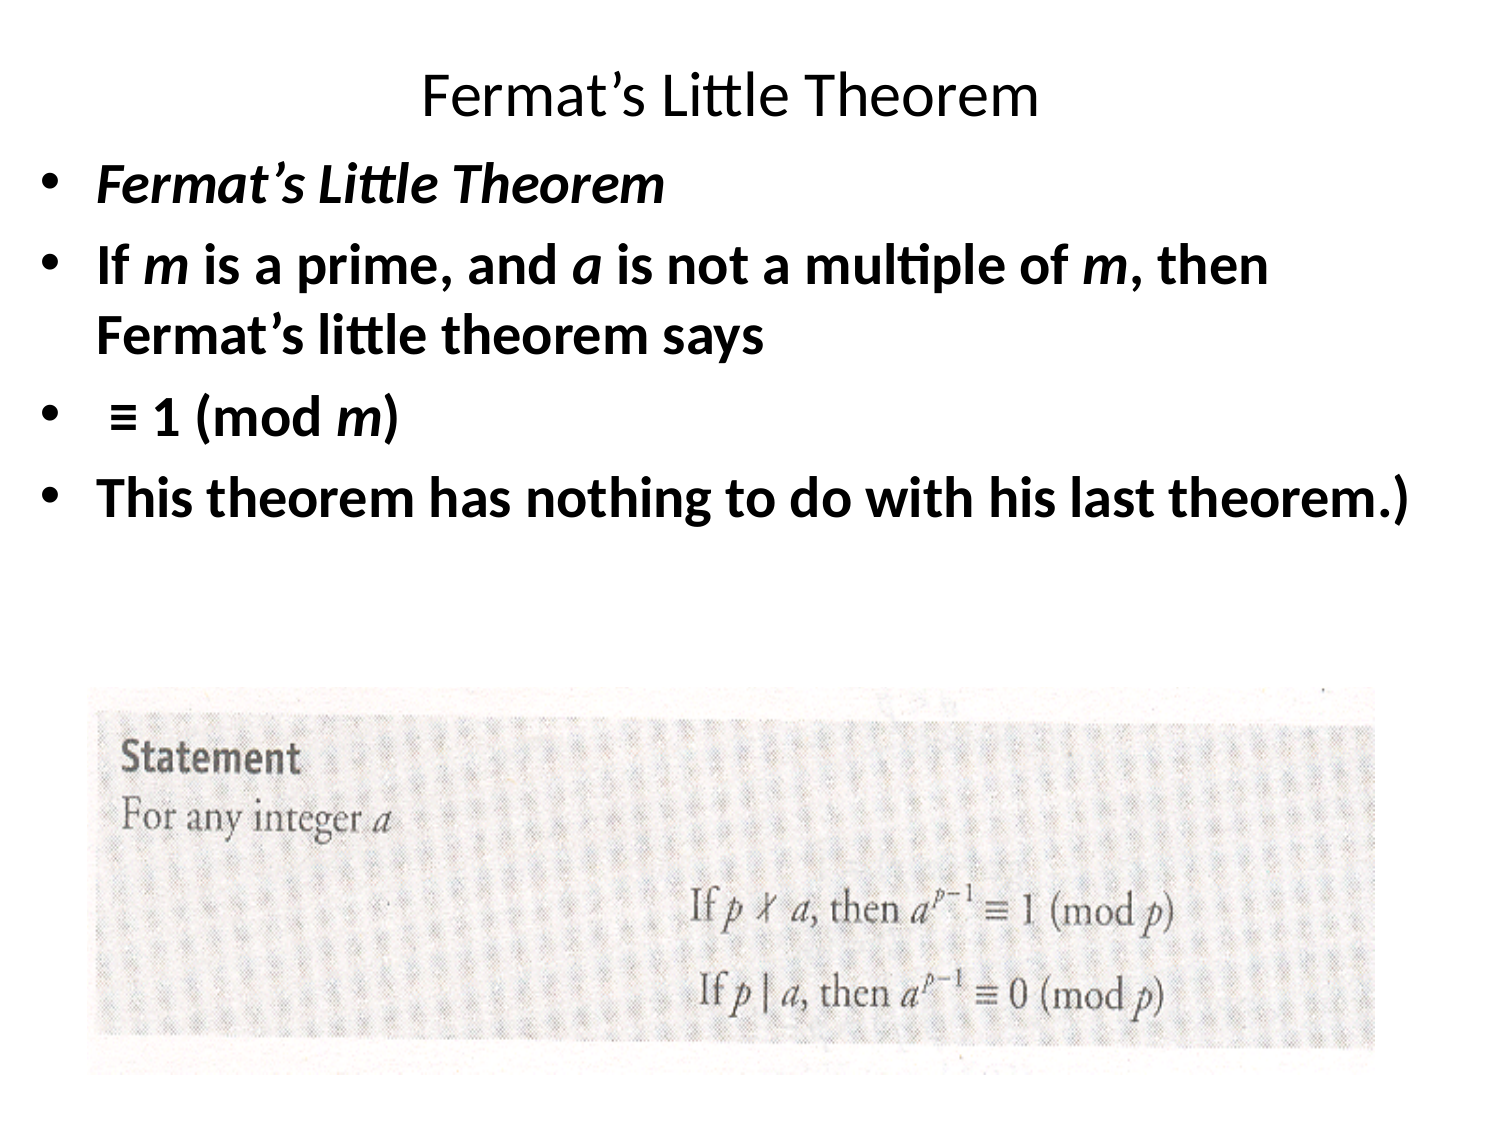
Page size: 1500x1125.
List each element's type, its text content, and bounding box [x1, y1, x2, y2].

picture [87, 687, 1376, 1076]
title Fermat’s Little Theorem [37, 45, 1425, 138]
